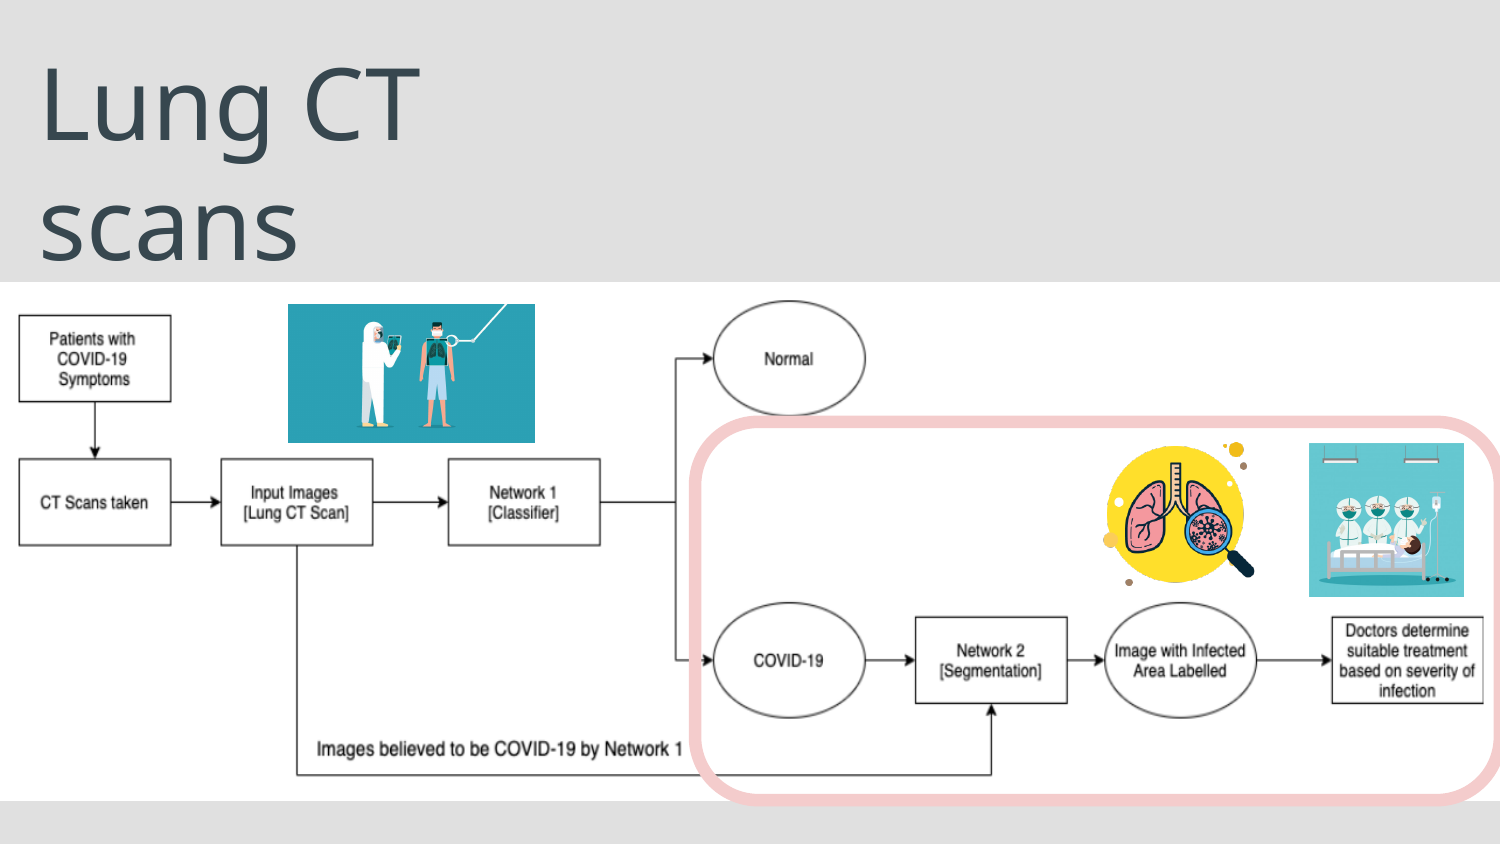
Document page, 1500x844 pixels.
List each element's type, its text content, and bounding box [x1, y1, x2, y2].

title Lung CT scans [23, 43, 621, 278]
picture [0, 282, 1500, 801]
